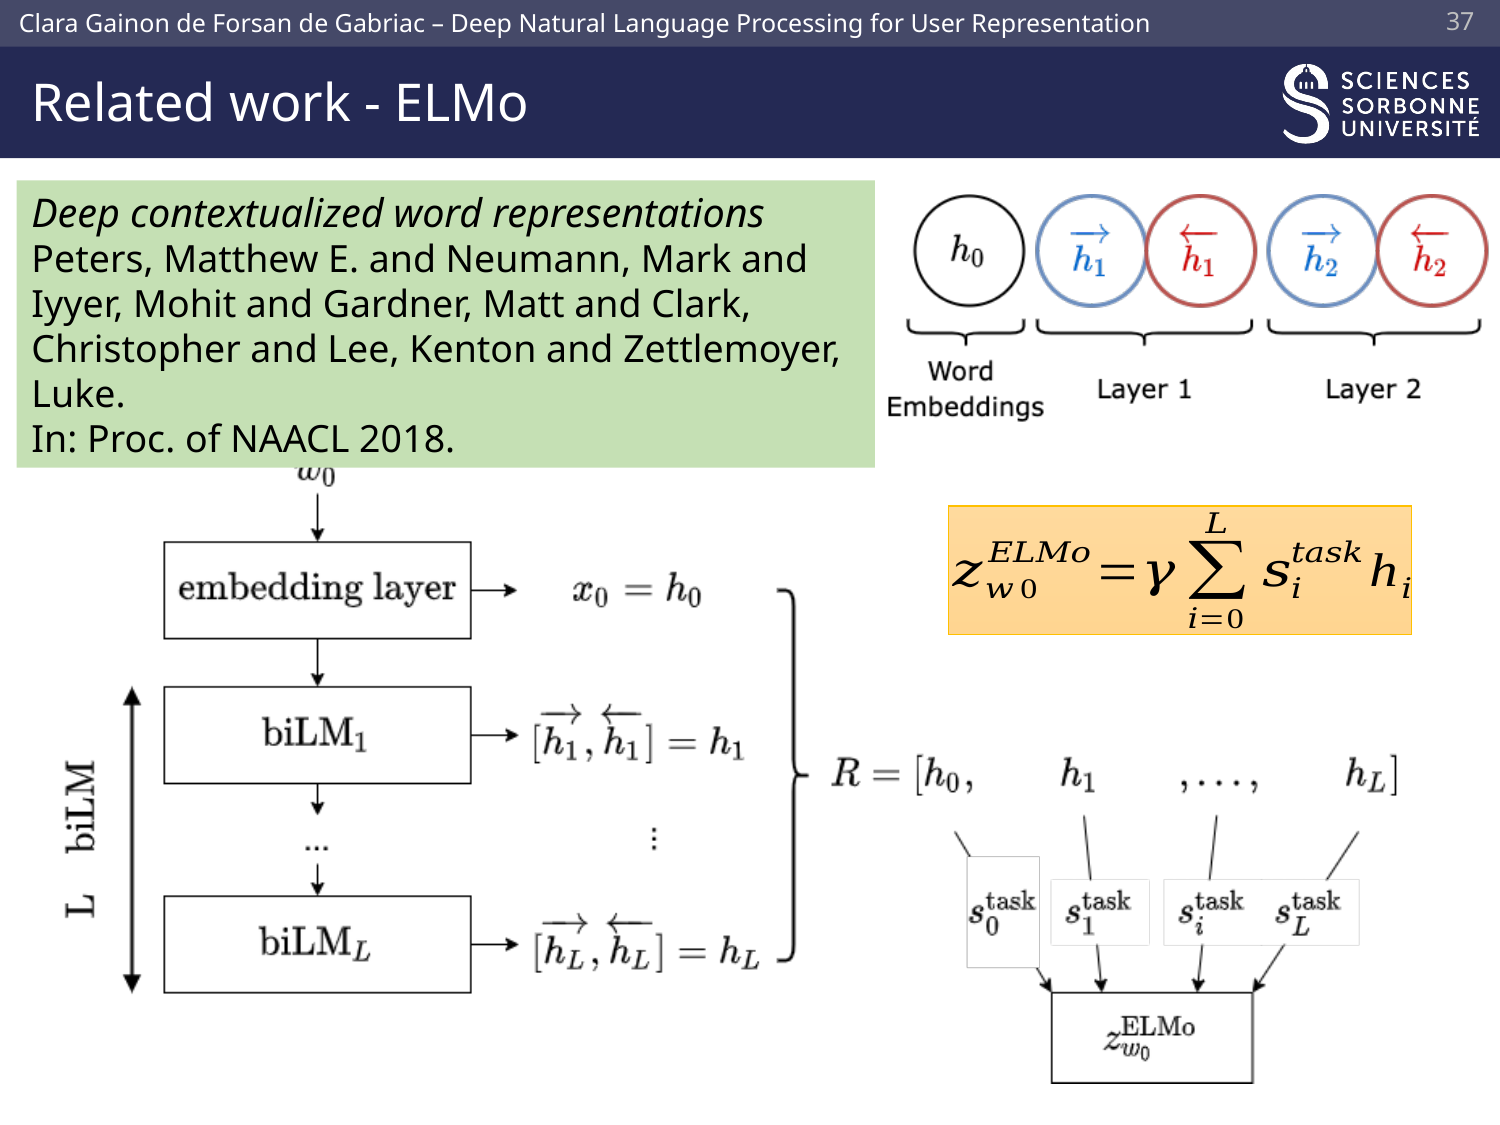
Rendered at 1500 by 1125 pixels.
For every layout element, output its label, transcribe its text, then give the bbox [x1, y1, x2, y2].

title Related work - ELMo [16, 48, 1266, 161]
picture [874, 194, 1500, 430]
text_box Deep contextualized word representations Peters, Matthew E. and Neumann, Mark and Iyyer, Mohit and Gardner, Matt and Clark, Christopher and Lee, Kenton and Zettlemoyer, Luke. In: Proc. of NAACL 2018. [16, 180, 875, 468]
slide_number 36 [1411, 0, 1490, 54]
picture [25, 445, 1500, 1084]
